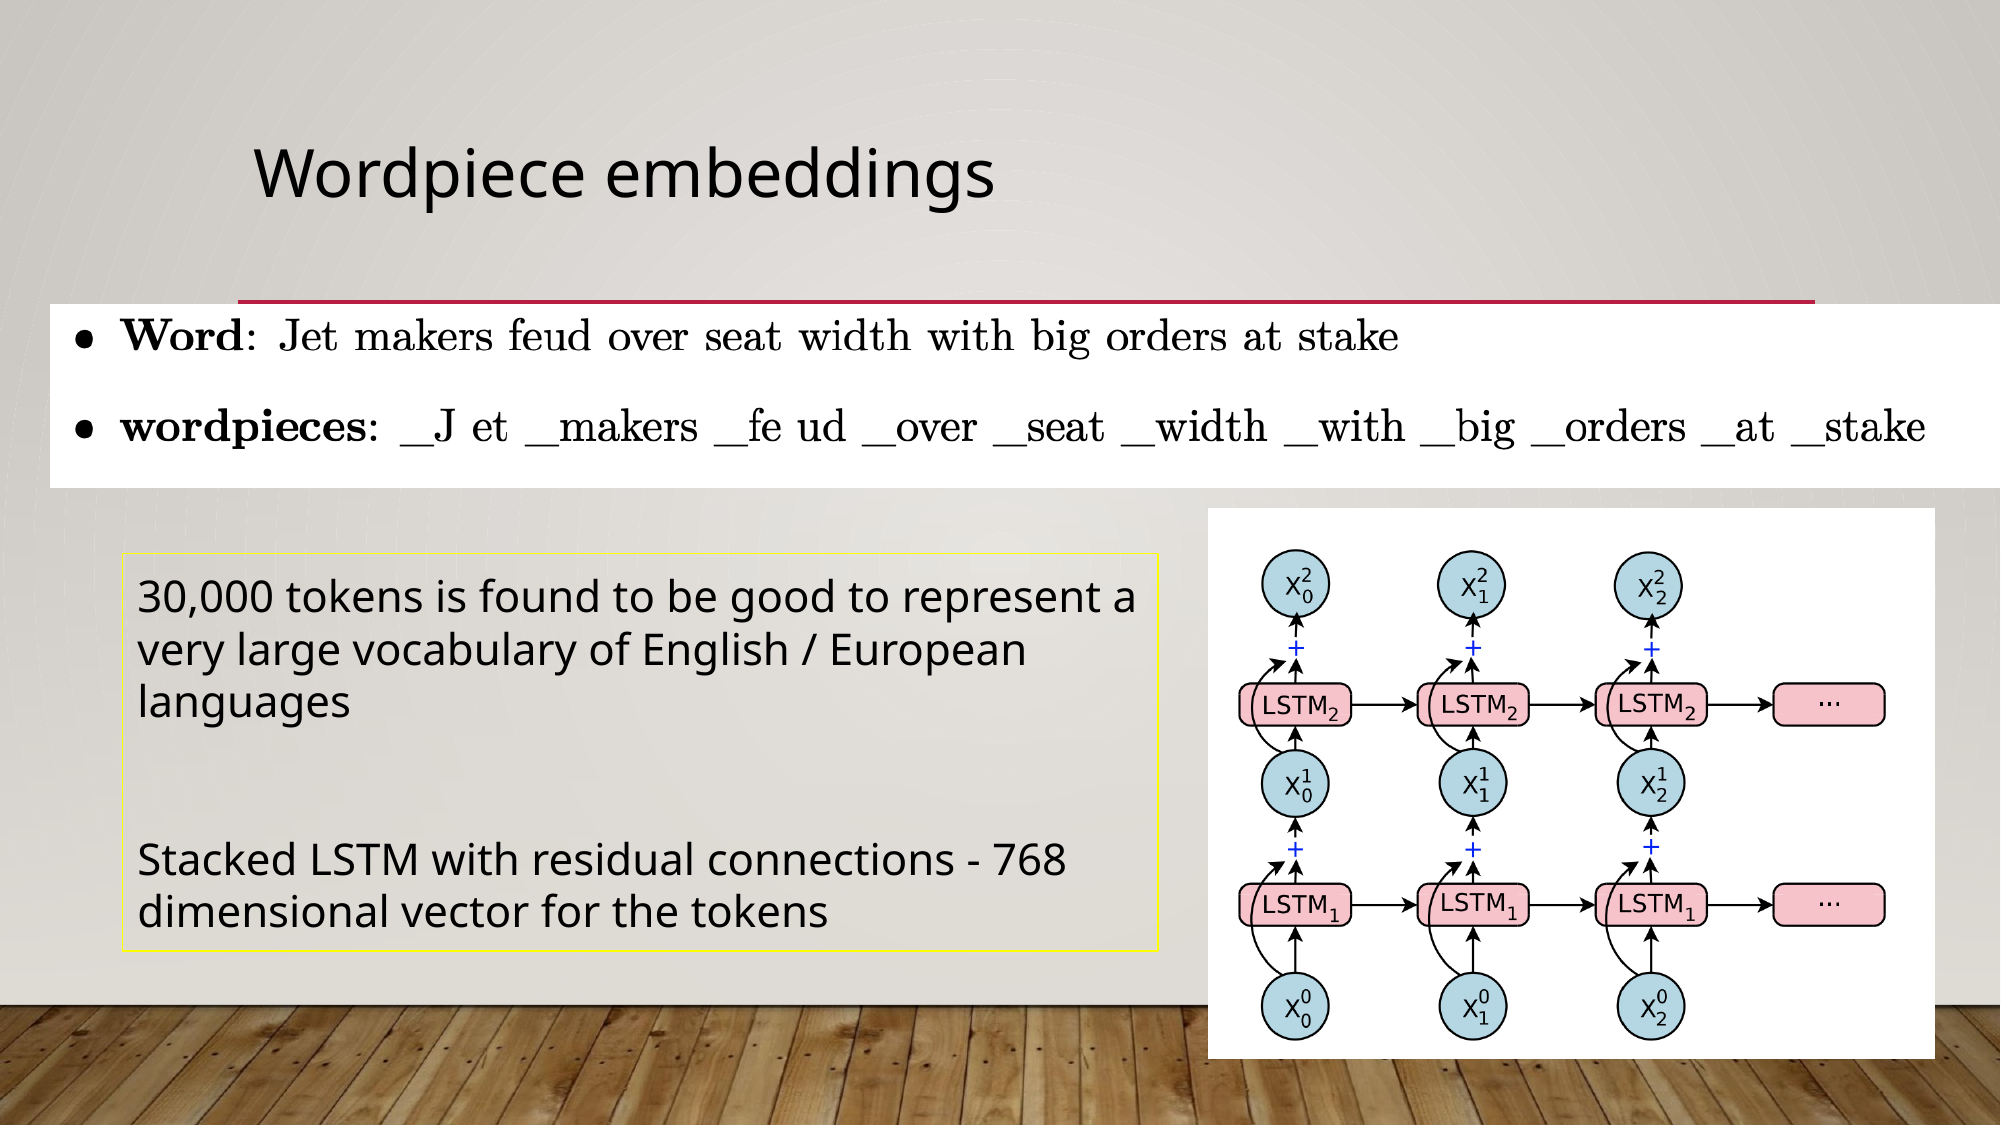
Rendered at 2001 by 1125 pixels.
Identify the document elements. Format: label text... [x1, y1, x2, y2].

title Wordpiece embeddings [238, 131, 1814, 301]
text_box 30,000 tokens is found to be good to represent a very large vocabulary of English / European languages Stacked LSTM with residual connections - 768 dimensional vector for the tokens [122, 553, 1158, 952]
picture [50, 303, 2000, 488]
picture [0, 508, 2000, 1125]
